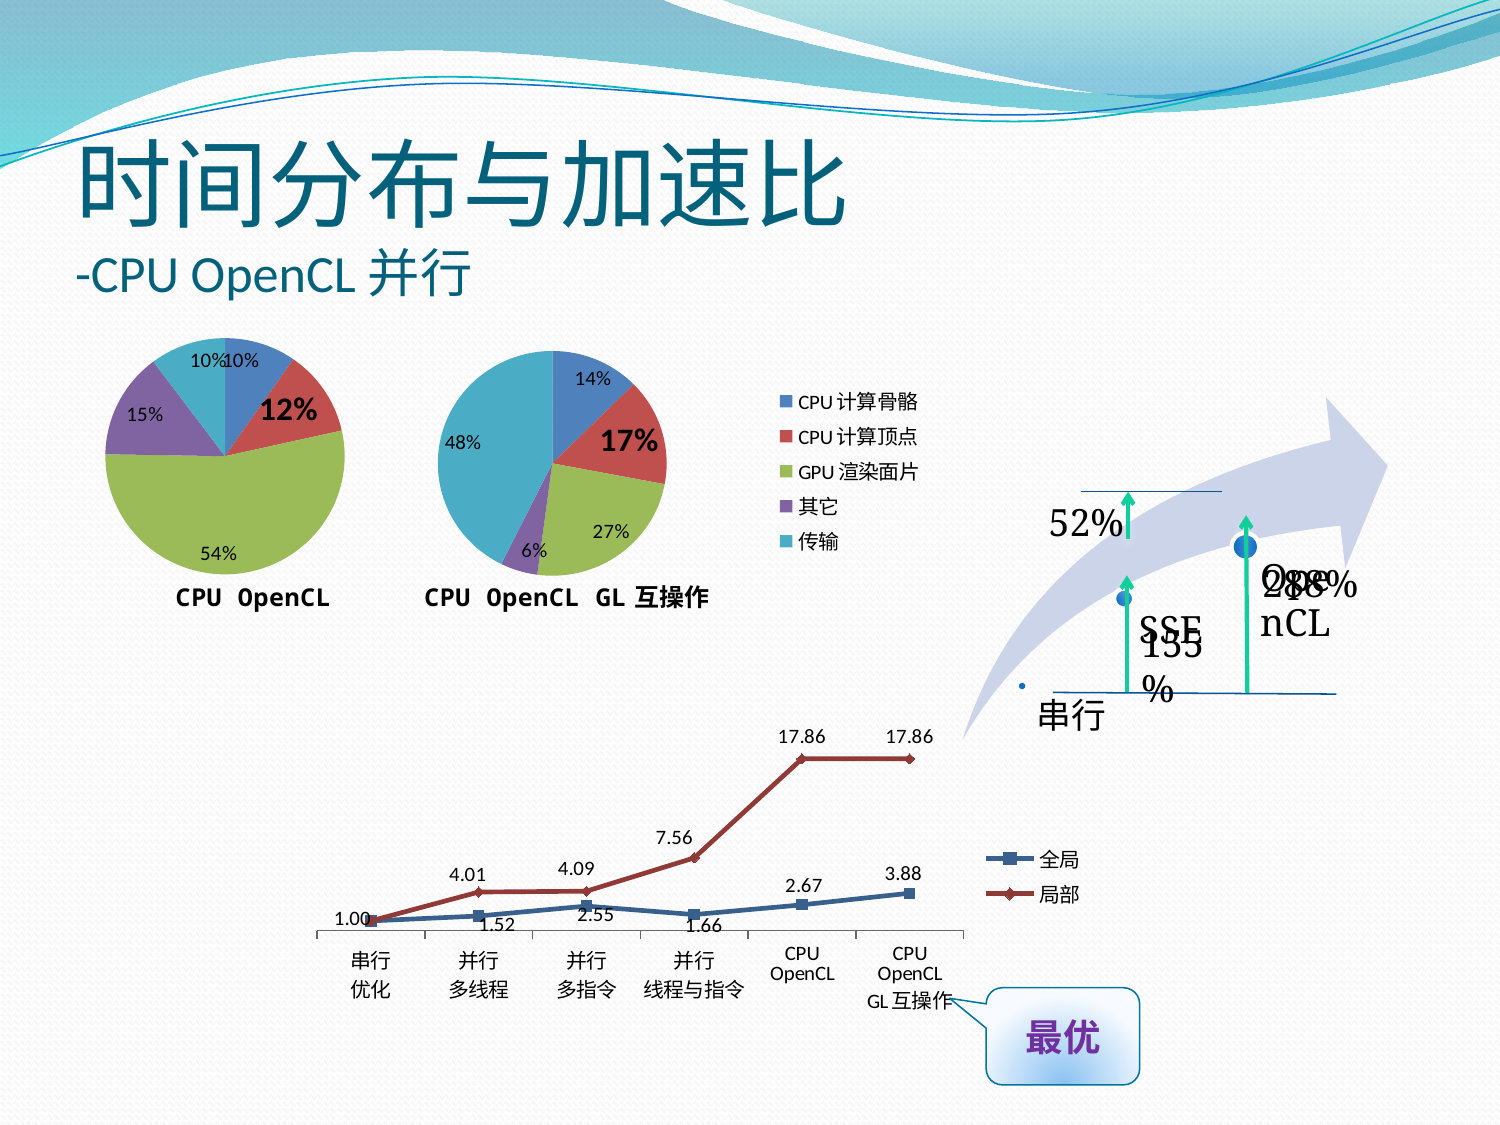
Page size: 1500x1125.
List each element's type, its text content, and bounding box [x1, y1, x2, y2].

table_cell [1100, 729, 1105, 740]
table_cell 4.2 [1050, 695, 1337, 707]
table_cell 4.2 [1128, 585, 1137, 692]
table_cell 4.2 [1248, 520, 1256, 692]
table_cell 4.2 [1117, 584, 1126, 692]
table_cell 4.2 [1083, 493, 1219, 543]
chart [76, 314, 940, 622]
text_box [1058, 695, 1329, 703]
title 时间分布与加速比 -CPU OpenCL并行 [75, 115, 1425, 303]
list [962, 396, 1389, 740]
chart [300, 727, 1100, 1021]
text_box 最优 [985, 986, 1141, 1086]
table_cell 4.2 [1235, 520, 1245, 692]
table_cell 4.0 [985, 986, 1105, 1032]
